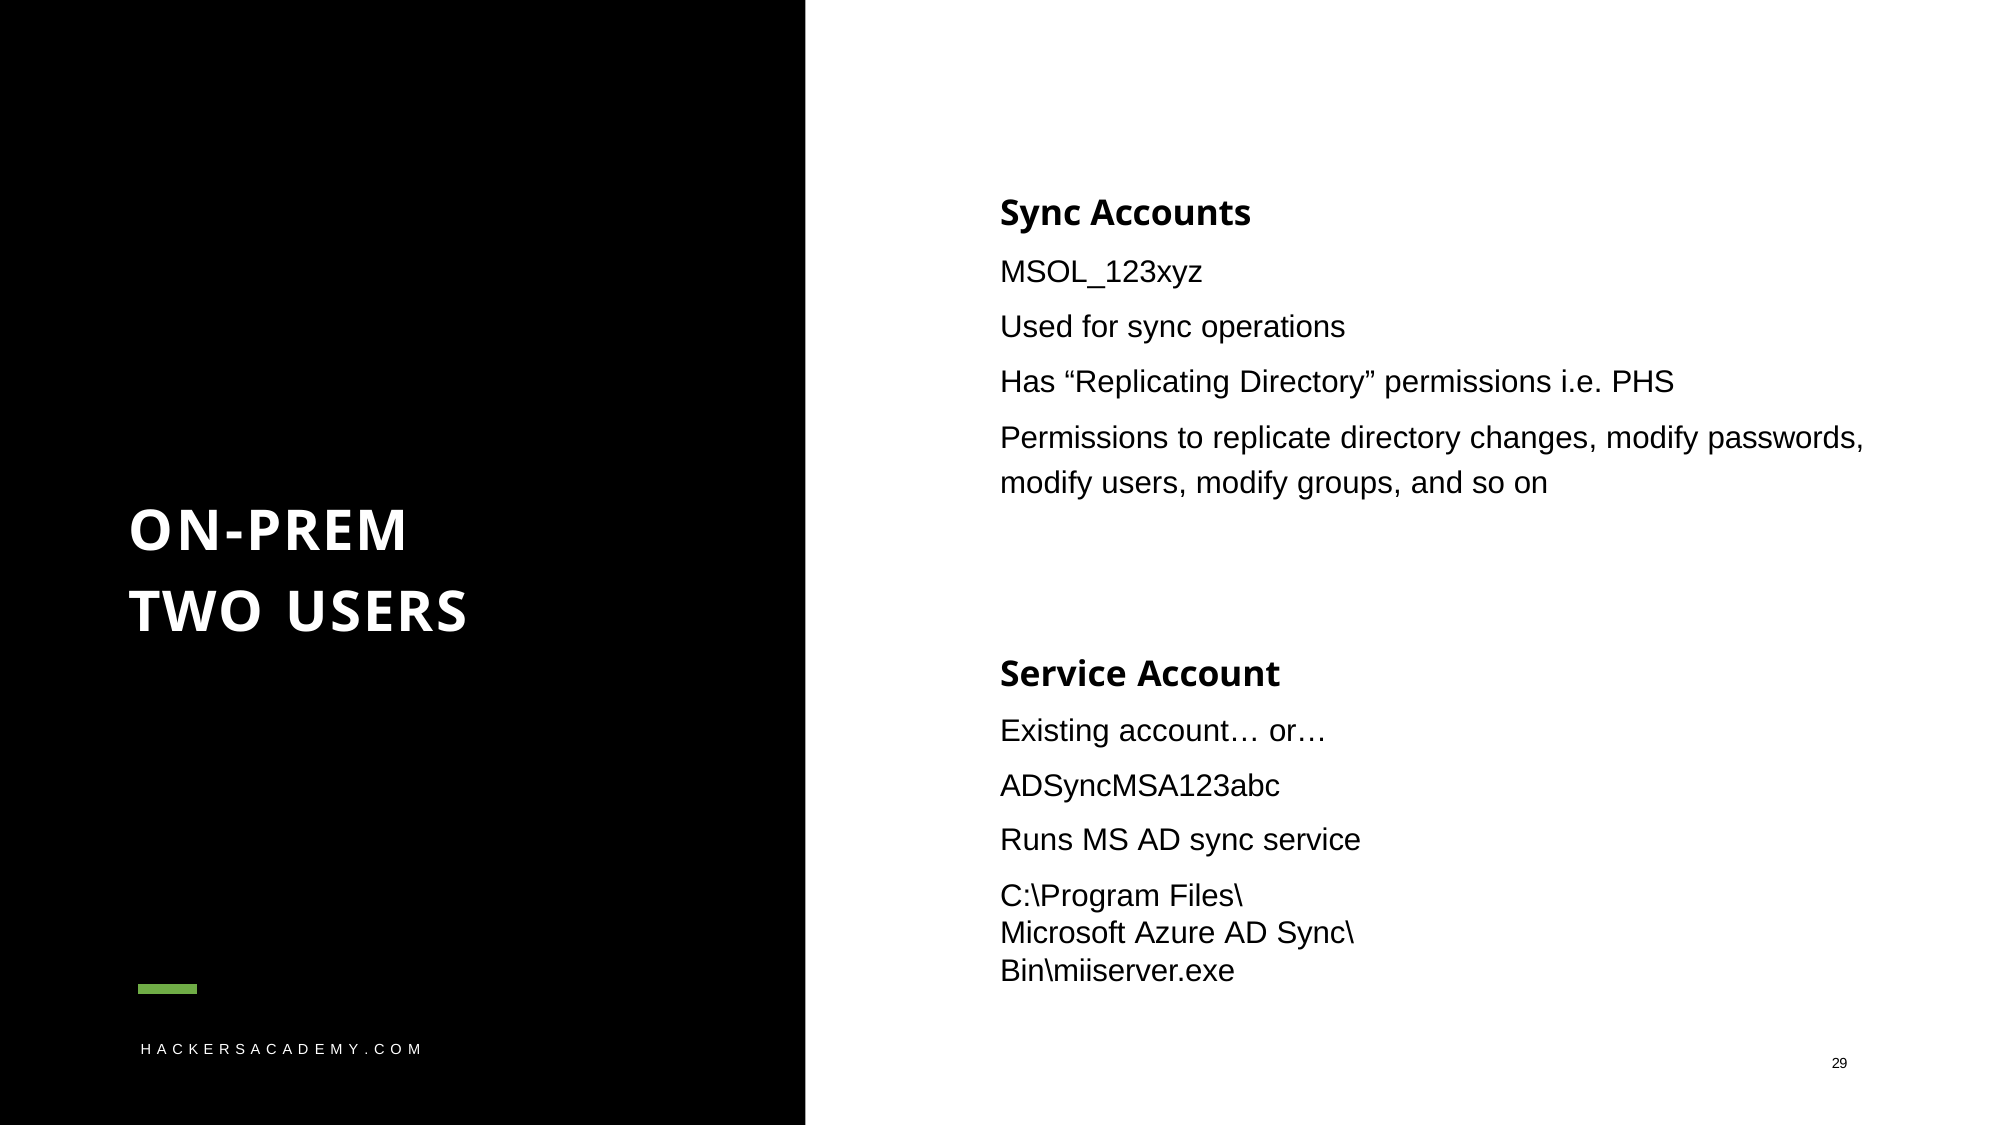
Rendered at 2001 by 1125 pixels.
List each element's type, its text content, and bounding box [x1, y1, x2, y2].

text_box MSOL_123xyz Used for sync operations Has “Replicating Directory” permissions i.e. PHS Permissions to replicate directory changes, modify passwords, modify users, modify groups, and so on [998, 230, 1867, 500]
text_box Service Account Existing account… or… ADSyncMSA123abc Runs MS AD sync service C:\Program Files\Microsoft Azure AD Sync\Bin\miiserver.exe [998, 628, 1838, 988]
slide_number 29 [1804, 1053, 1857, 1125]
text_box ON-PREM TWO USERS [126, 478, 531, 643]
title Sync Accounts [998, 188, 1292, 230]
footer H A C K E R S A C A D E M Y . C O M [138, 1039, 426, 1125]
